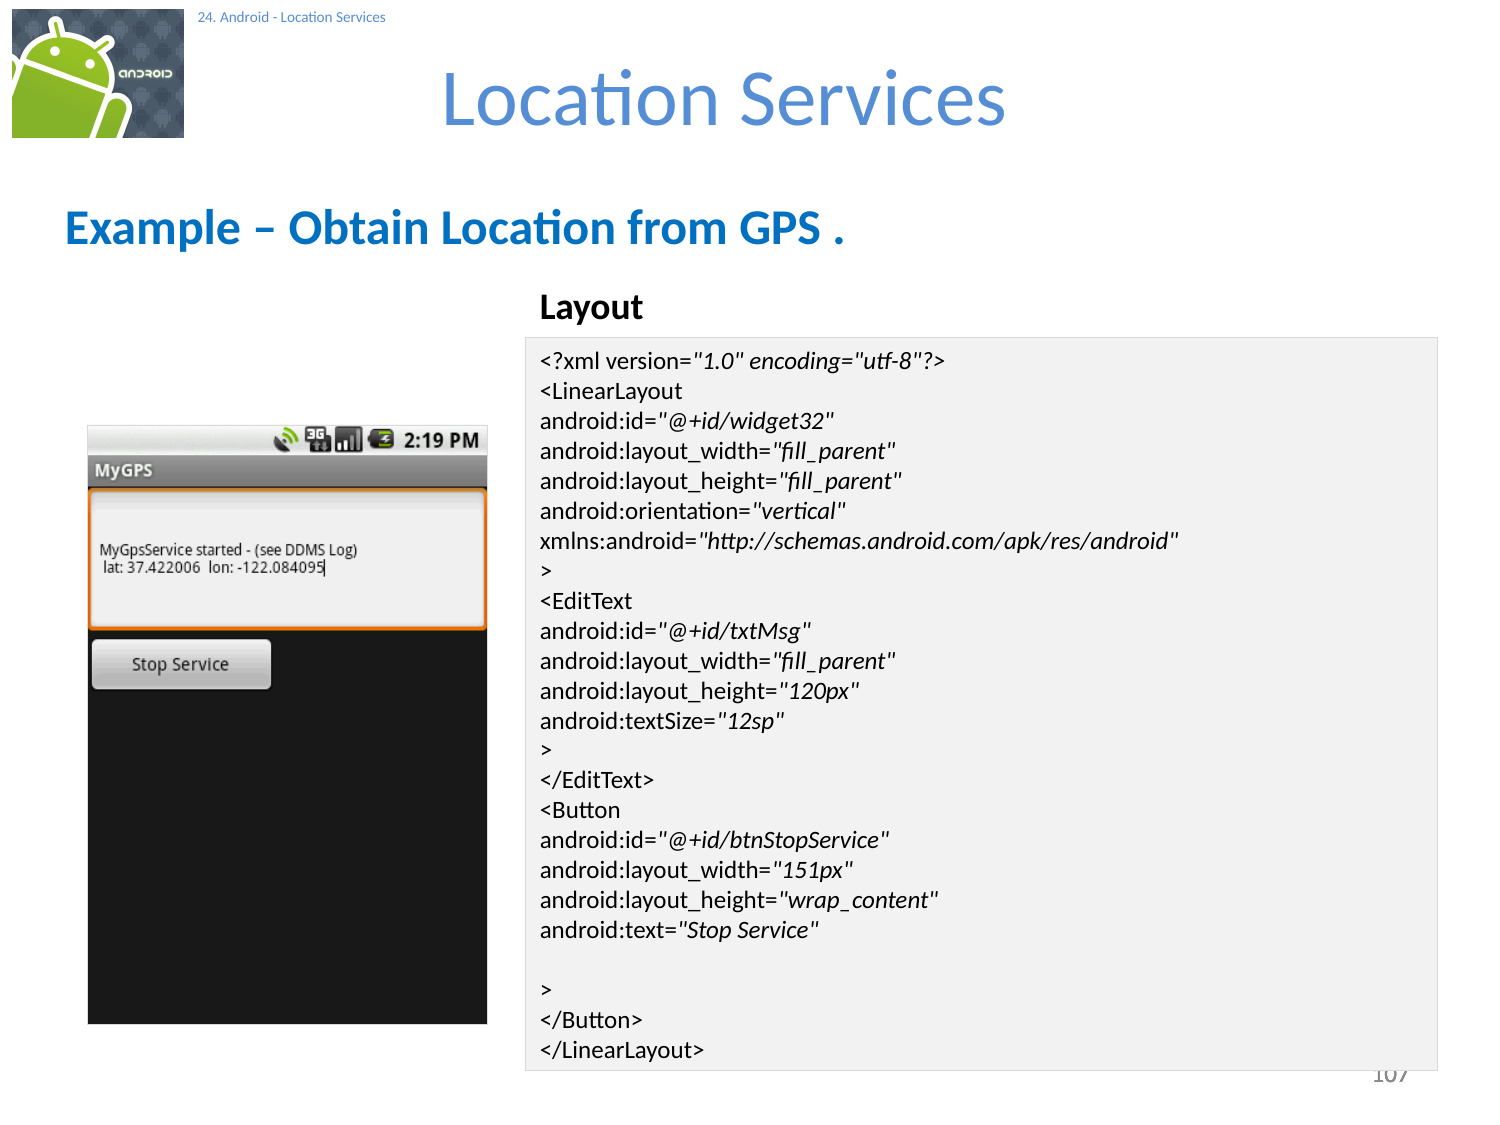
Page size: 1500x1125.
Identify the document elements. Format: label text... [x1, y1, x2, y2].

text_box 24. Android - Location Services Location Services [49, 7, 1400, 150]
text_box Layout [525, 274, 1325, 335]
picture [12, 9, 184, 138]
picture [87, 424, 488, 1026]
text_box Example – Obtain Location from GPS . [49, 187, 1400, 263]
text_box <?xml version="1.0" encoding="utf-8"?> <LinearLayout android:id="@+id/widget32" android:layout_width="fill_parent" android:layout_height="fill_parent" android:orientation="vertical" xmlns:android="http://schemas.android.com/apk/res/android" > <EditText android:id="@+id/txtMsg" android:layout_width="fill_parent" android:layout_height="120px" android:textSize="12sp" > </EditText> <Button android:id="@+id/btnStopService" android:layout_width="151px" android:layout_height="wrap_content" android:text="Stop Service" > </Button> </LinearLayout> [524, 337, 1438, 1071]
text_box 107 [1074, 1071, 1425, 1103]
